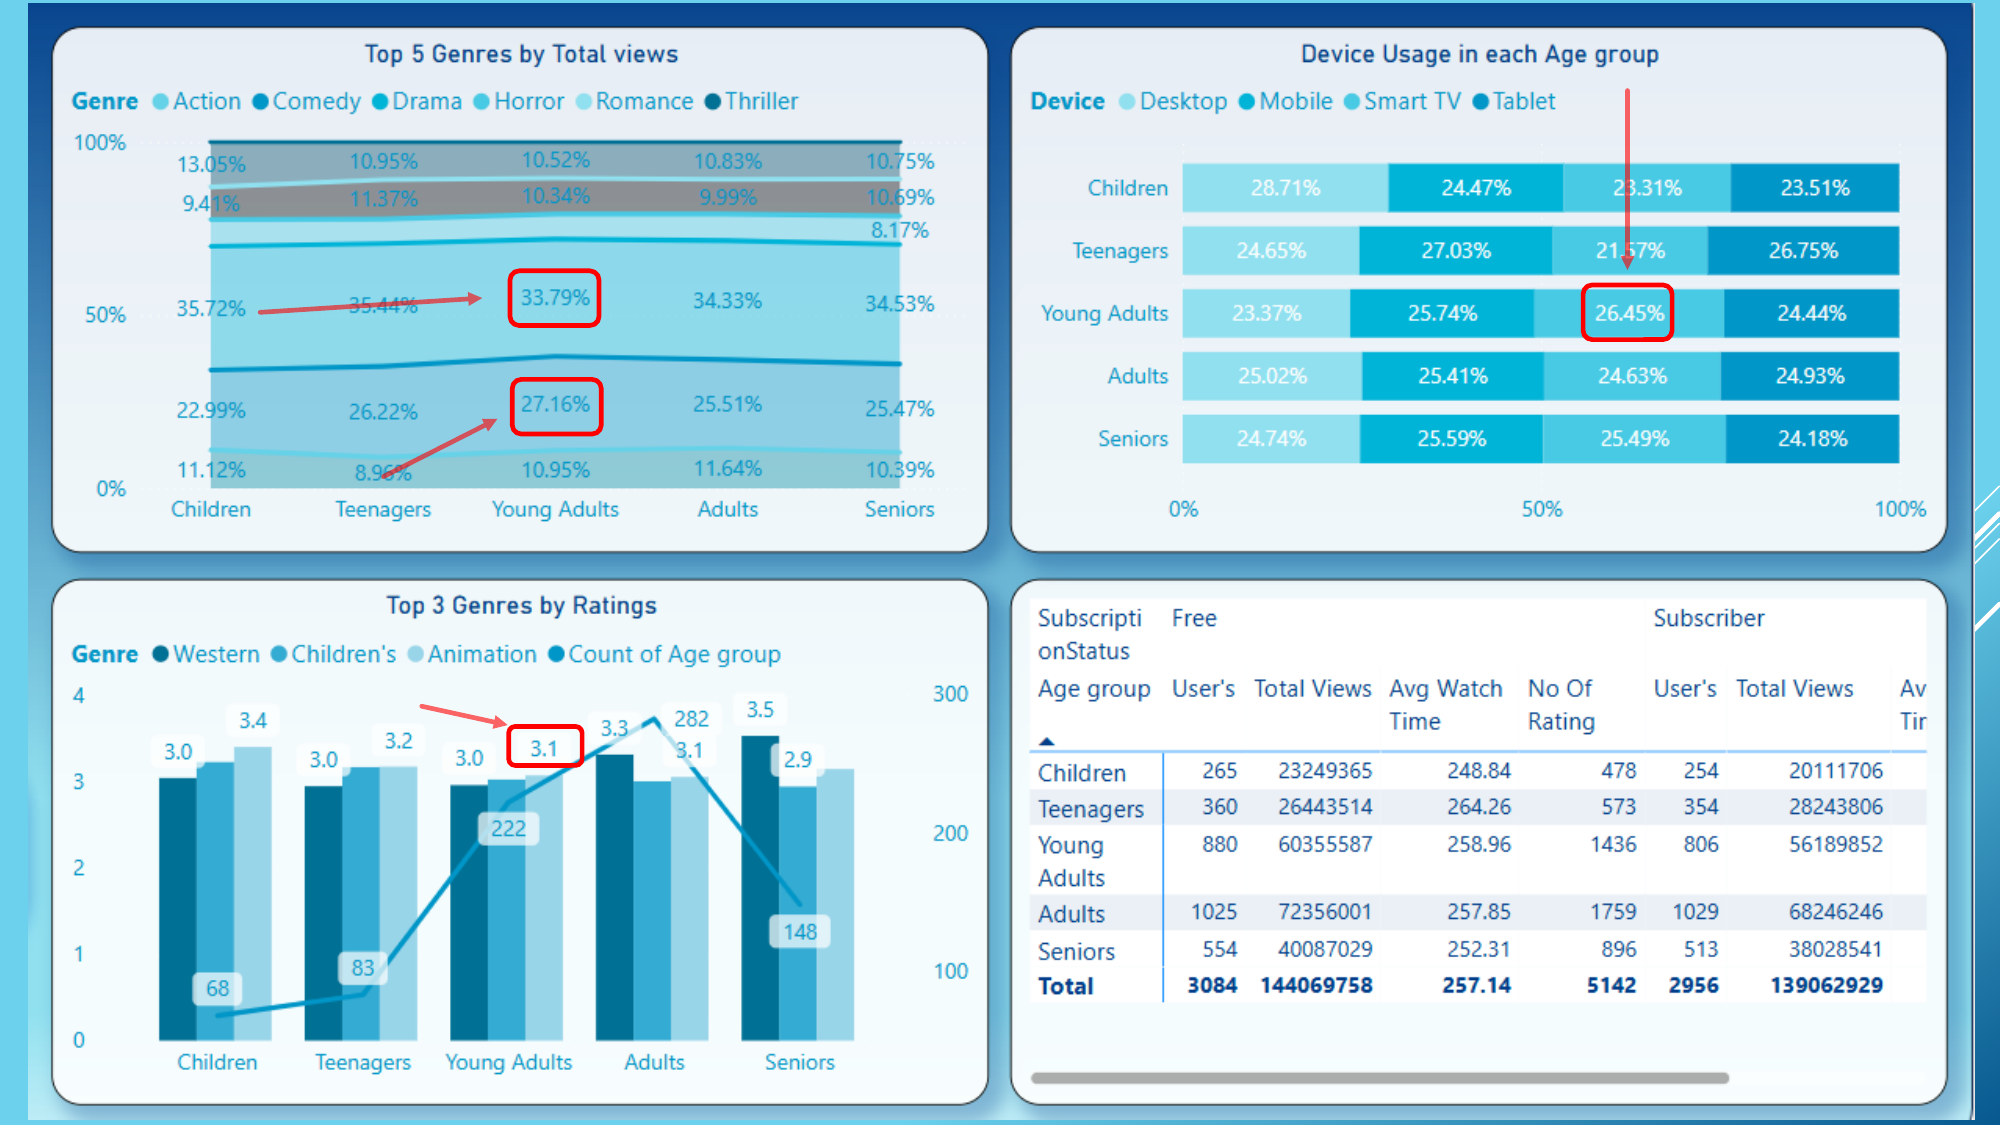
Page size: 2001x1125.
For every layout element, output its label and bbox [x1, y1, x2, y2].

text_box [383, 418, 498, 477]
picture [27, 3, 1975, 1120]
text_box [259, 297, 483, 313]
text_box [421, 706, 508, 726]
